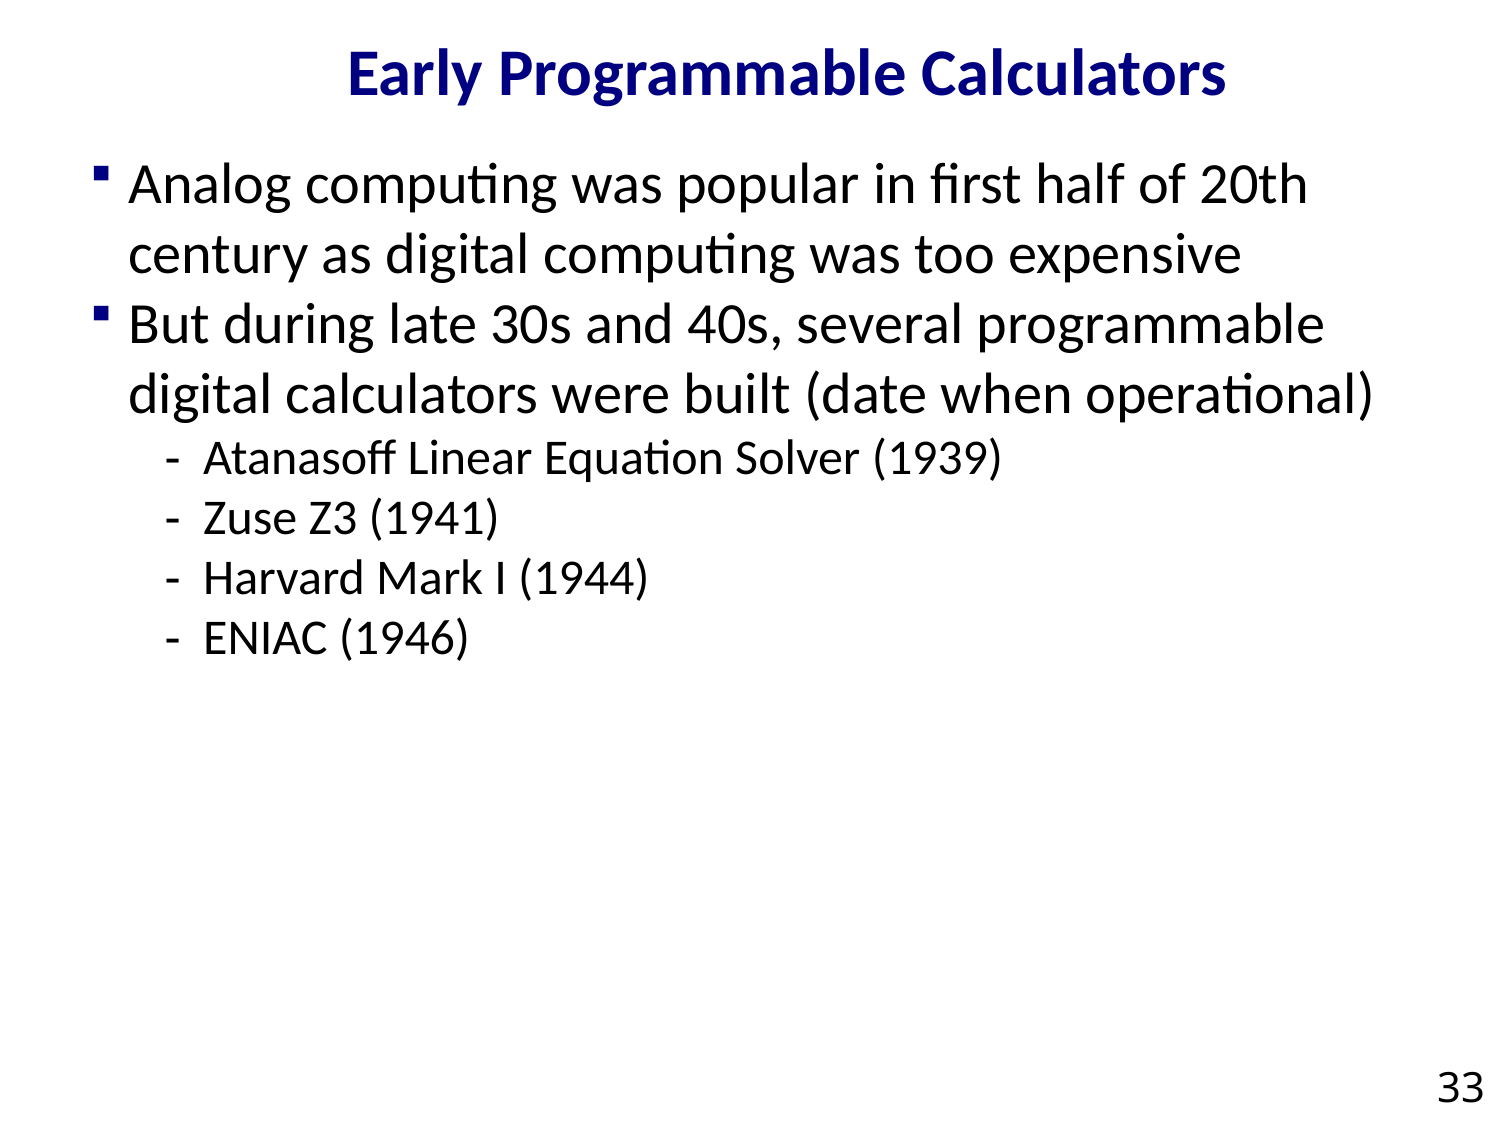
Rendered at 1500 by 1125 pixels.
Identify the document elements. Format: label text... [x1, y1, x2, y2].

slide_number 33 [1362, 1085, 1500, 1125]
list Analog computing was popular in first half of 20th century as digital computing was too expensive But during late 30s and 40s, several programmable digital calculators were built (date when operational) Atanasoff Linear Equation Solver (1939) Zuse Z3 (1941) Harvard Mark I (1944) ENIAC (1946) [74, 137, 1425, 1051]
title Early Programmable Calculators [199, 12, 1376, 126]
